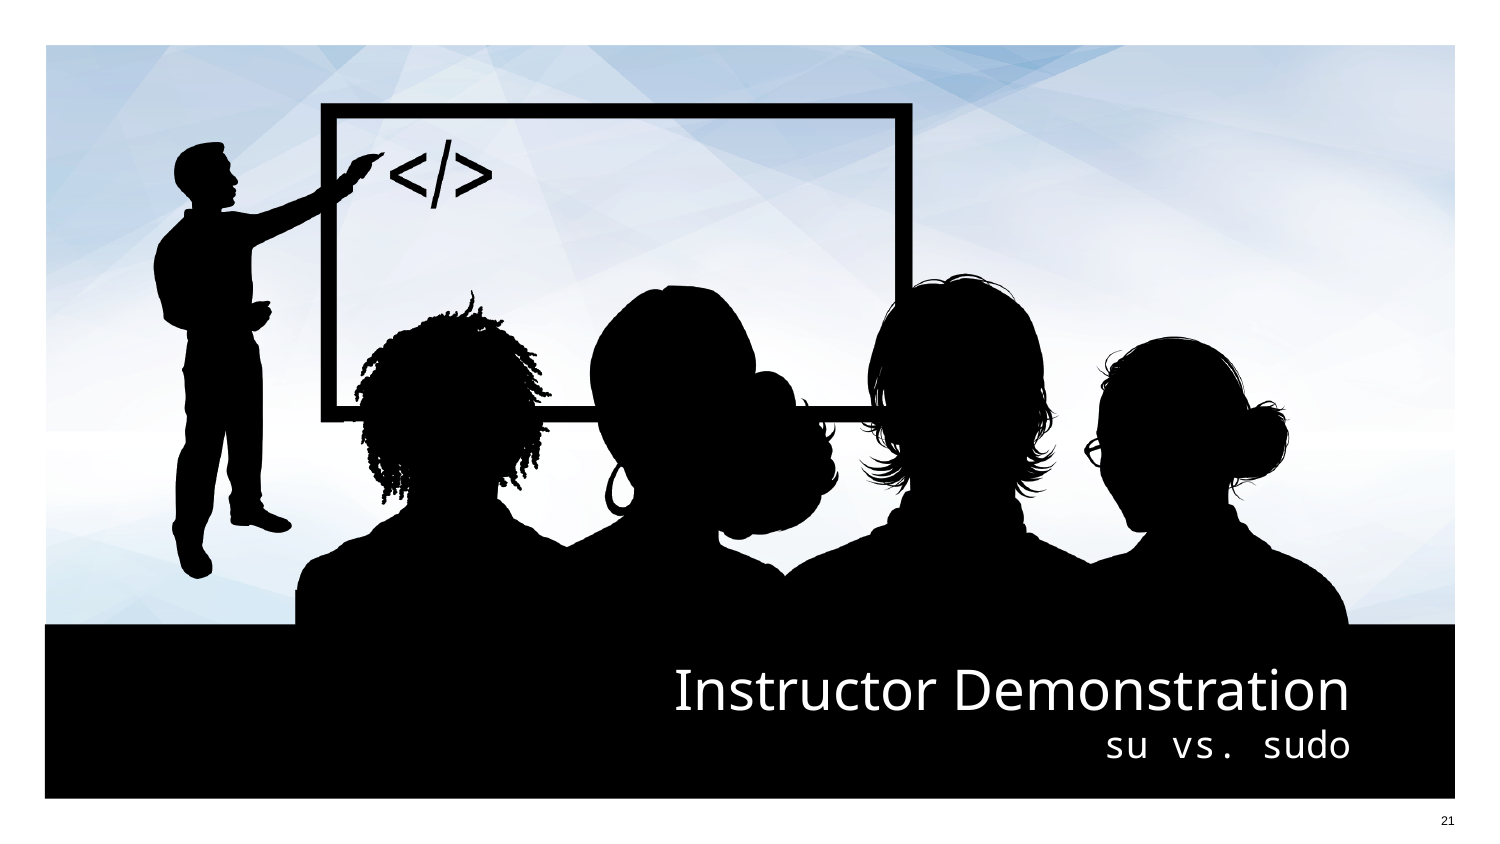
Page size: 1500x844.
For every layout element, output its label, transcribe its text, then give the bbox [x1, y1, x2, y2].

title su vs. sudo [0, 719, 1500, 799]
slide_number 21 [1412, 813, 1455, 831]
picture [45, 0, 1468, 630]
